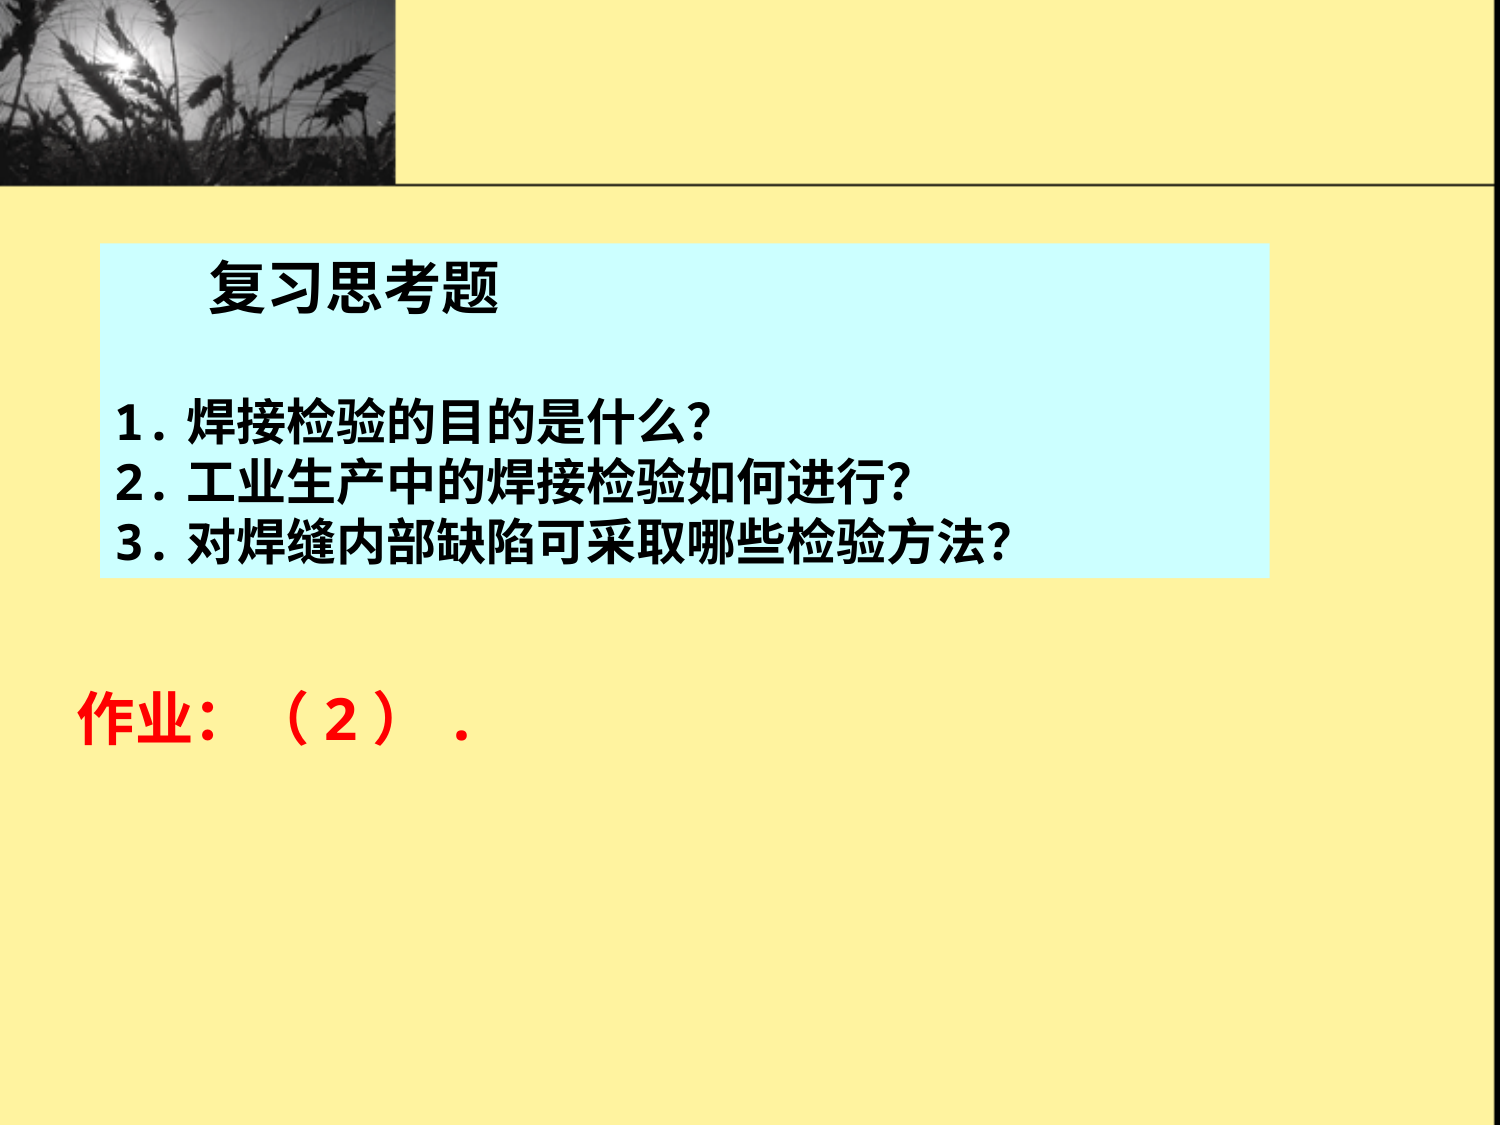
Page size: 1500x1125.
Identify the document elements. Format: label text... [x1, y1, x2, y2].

text_box 作业：（2）. [62, 675, 495, 760]
picture [0, 0, 1500, 1125]
text_box 复习思考题 1.焊接检验的目的是什么？ 2.工业生产中的焊接检验如何进行？ 3.对焊缝内部缺陷可采取哪些检验方法？ [100, 243, 1270, 579]
